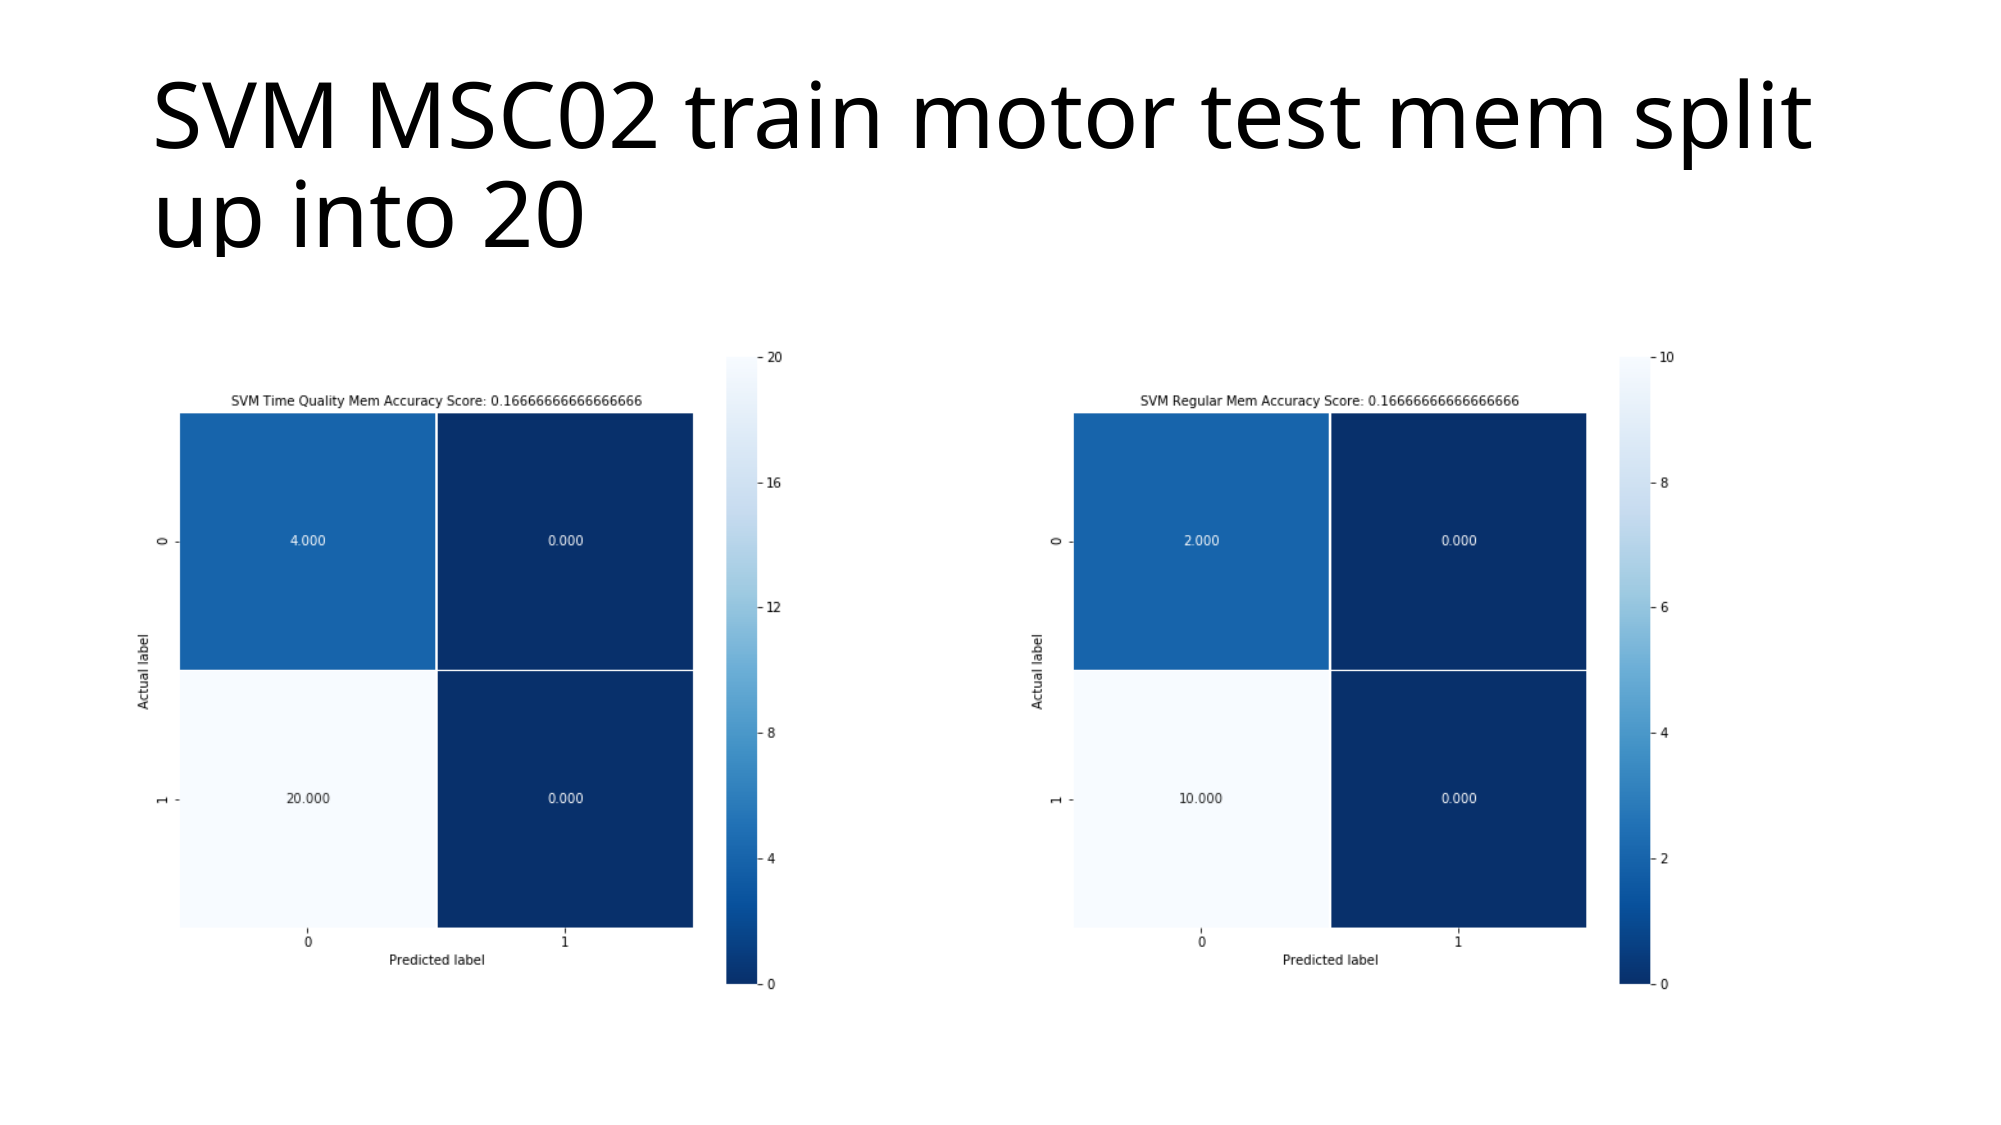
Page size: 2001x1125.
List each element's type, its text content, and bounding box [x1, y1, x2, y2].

title SVM MSC02 train motor test mem split up into 20 [137, 59, 1863, 278]
picture [969, 257, 1799, 1088]
picture [75, 257, 906, 1088]
